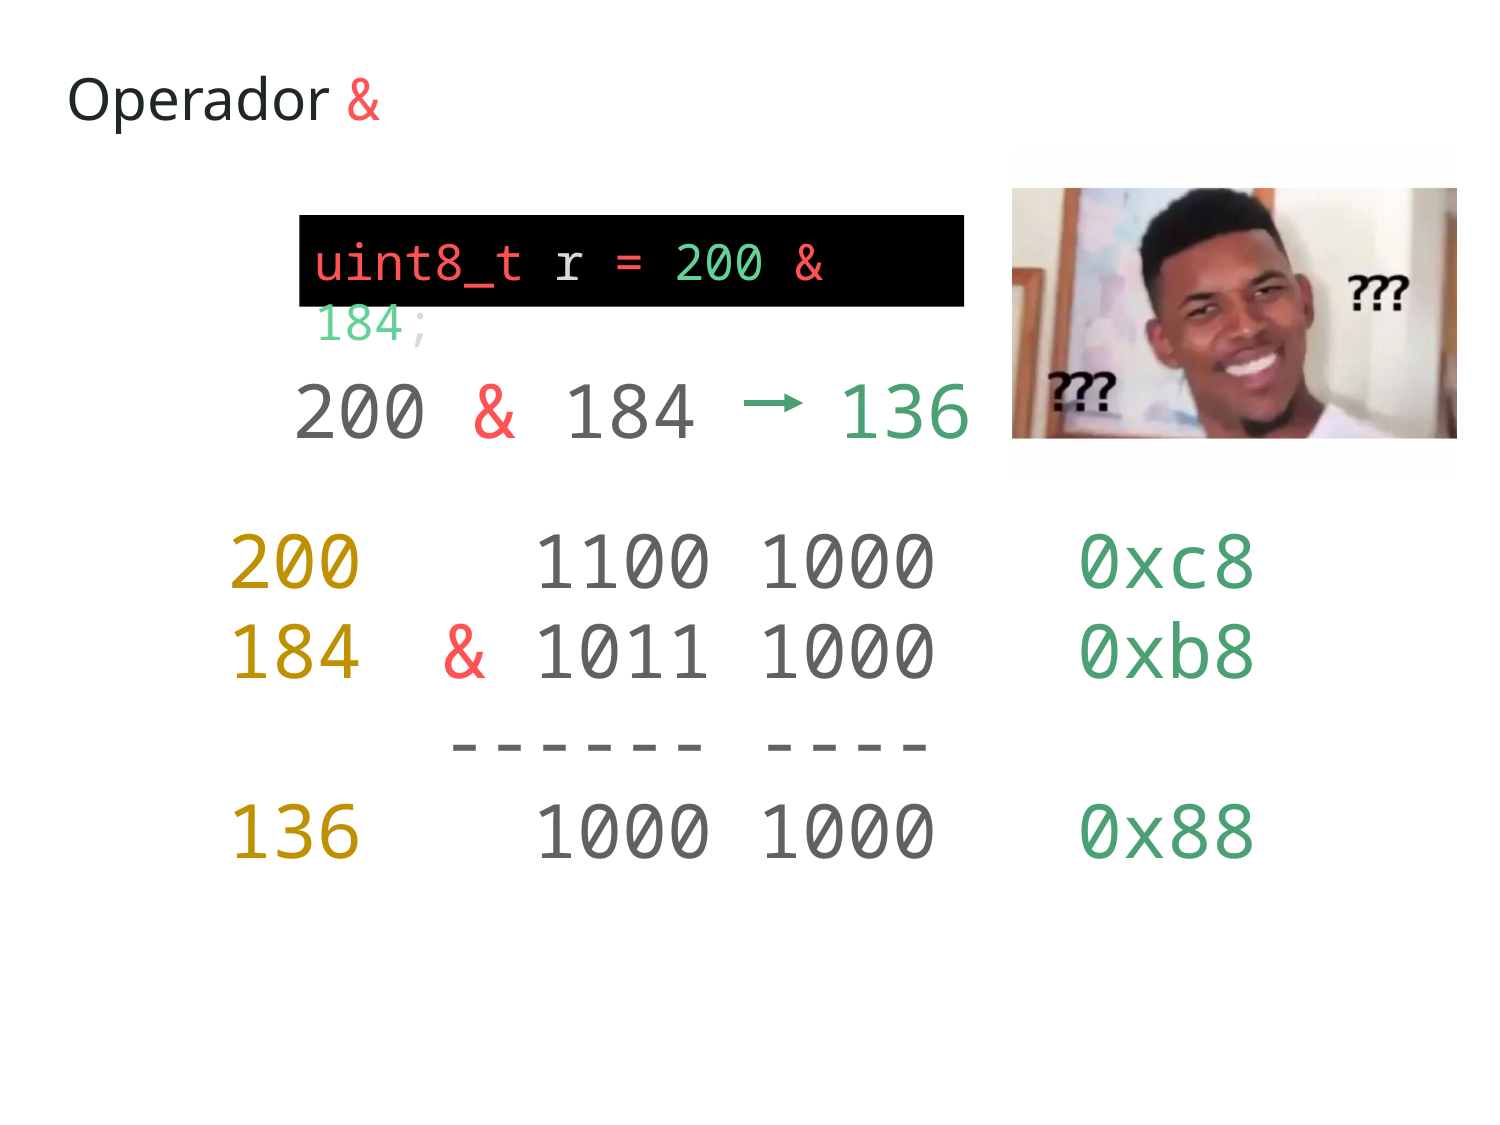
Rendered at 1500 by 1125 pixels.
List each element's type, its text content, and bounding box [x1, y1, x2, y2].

title Operador & [51, 47, 1449, 173]
text_box 200 & 184 [233, 335, 713, 461]
text_box 200 184 136 [209, 499, 378, 899]
text_box 0xc8 0xb8 0x88 [1061, 499, 1285, 899]
text_box 136 [822, 335, 1006, 471]
picture [1011, 146, 1457, 480]
text_box uint8_t r = 200 & 184; [299, 215, 965, 307]
text_box 1100 1000 & 1011 1000 ------ ---- 1000 1000 [378, 499, 953, 899]
